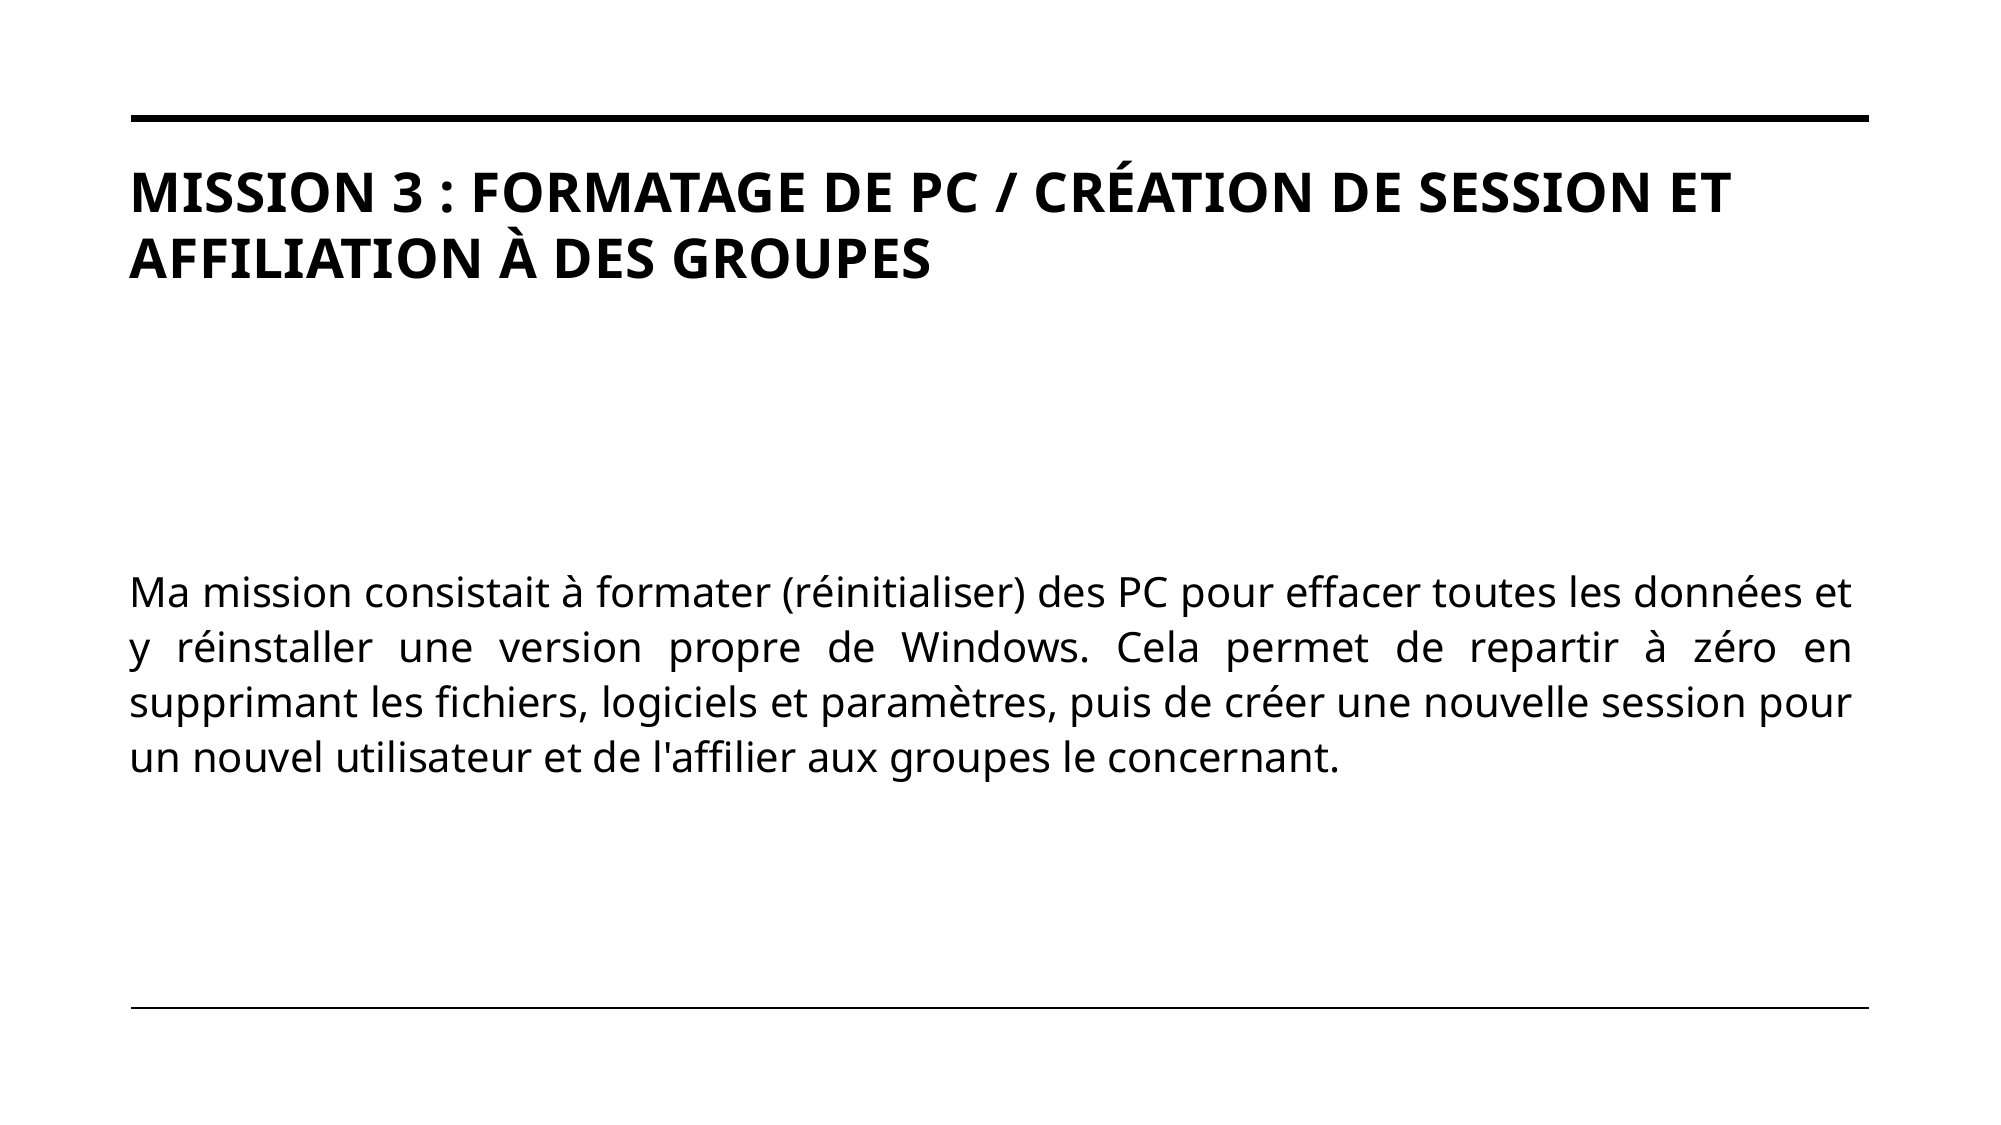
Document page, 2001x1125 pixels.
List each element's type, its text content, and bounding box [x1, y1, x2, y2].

list Ma mission consistait à formater (réinitialiser) des PC pour effacer toutes les données et y réinstaller une version propre de Windows. Cela permet de repartir à zéro en supprimant les fichiers, logiciels et paramètres, puis de créer une nouvelle session pour un nouvel utilisateur et de l'affilier aux groupes le concernant. [114, 364, 1869, 978]
title Mission 3 : Formatage de pc / création de session et affiliation à des groupes [114, 149, 1869, 364]
